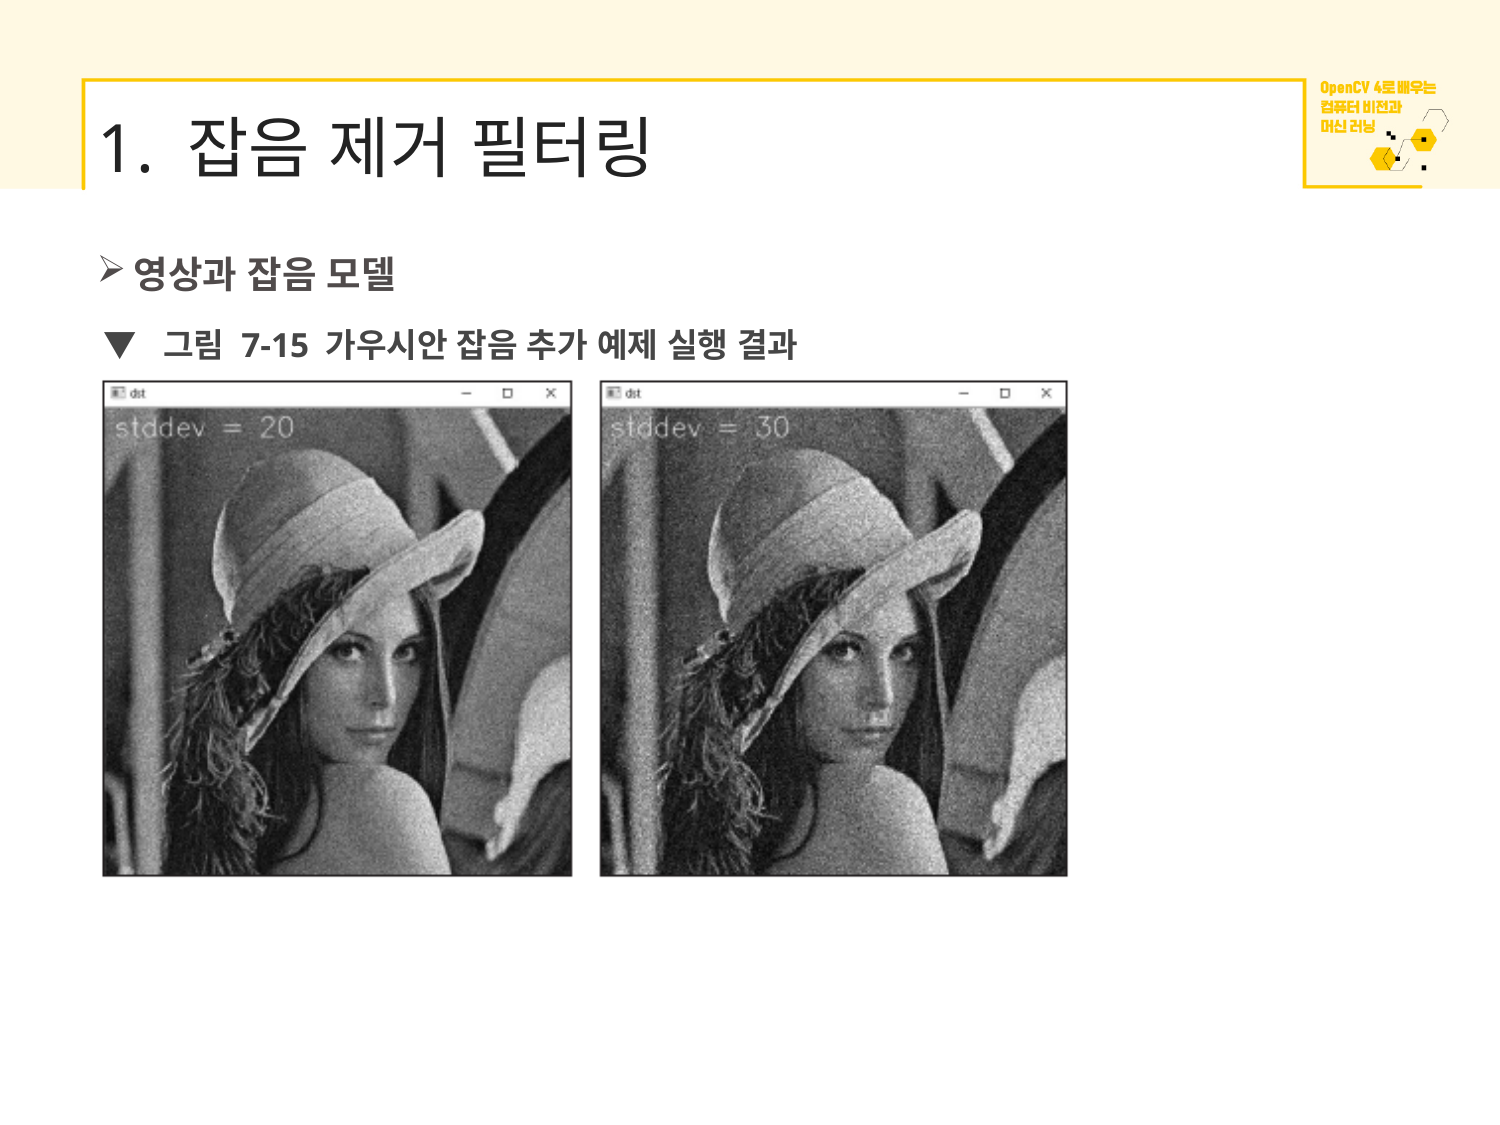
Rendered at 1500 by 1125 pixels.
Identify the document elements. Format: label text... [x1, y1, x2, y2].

list 영상과 잡음 모델 [81, 239, 1412, 1054]
title 1. 잡음 제거 필터링 [82, 61, 1413, 193]
text_box ▼ 그림 7-15 가우시안 잡음 추가 예제 실행 결과 [88, 316, 1415, 383]
picture [0, 0, 1500, 1125]
